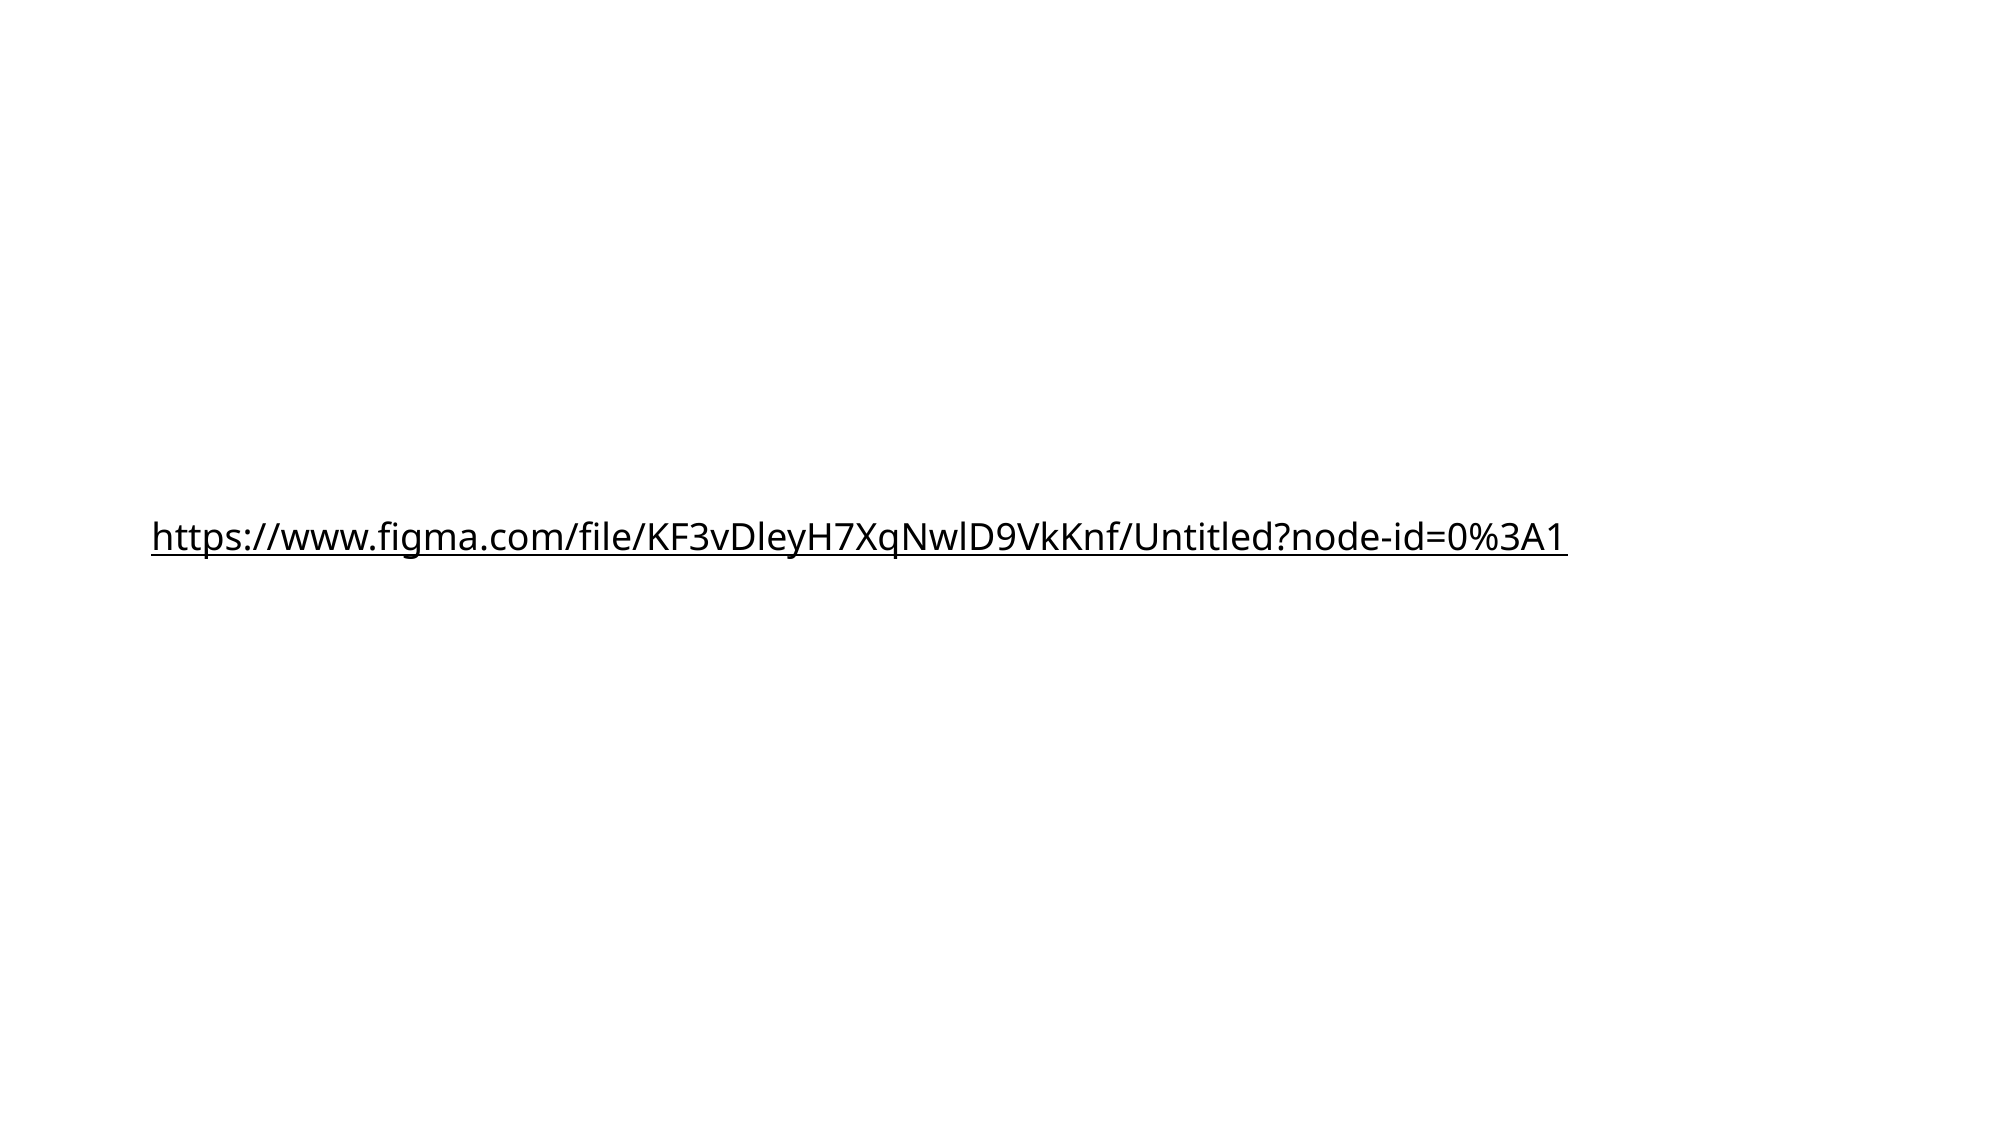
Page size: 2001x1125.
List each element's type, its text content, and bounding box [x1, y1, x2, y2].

title https://www.figma.com/file/KF3vDleyH7XqNwlD9VkKnf/Untitled?node-id=0%3A1 [136, 280, 1760, 613]
